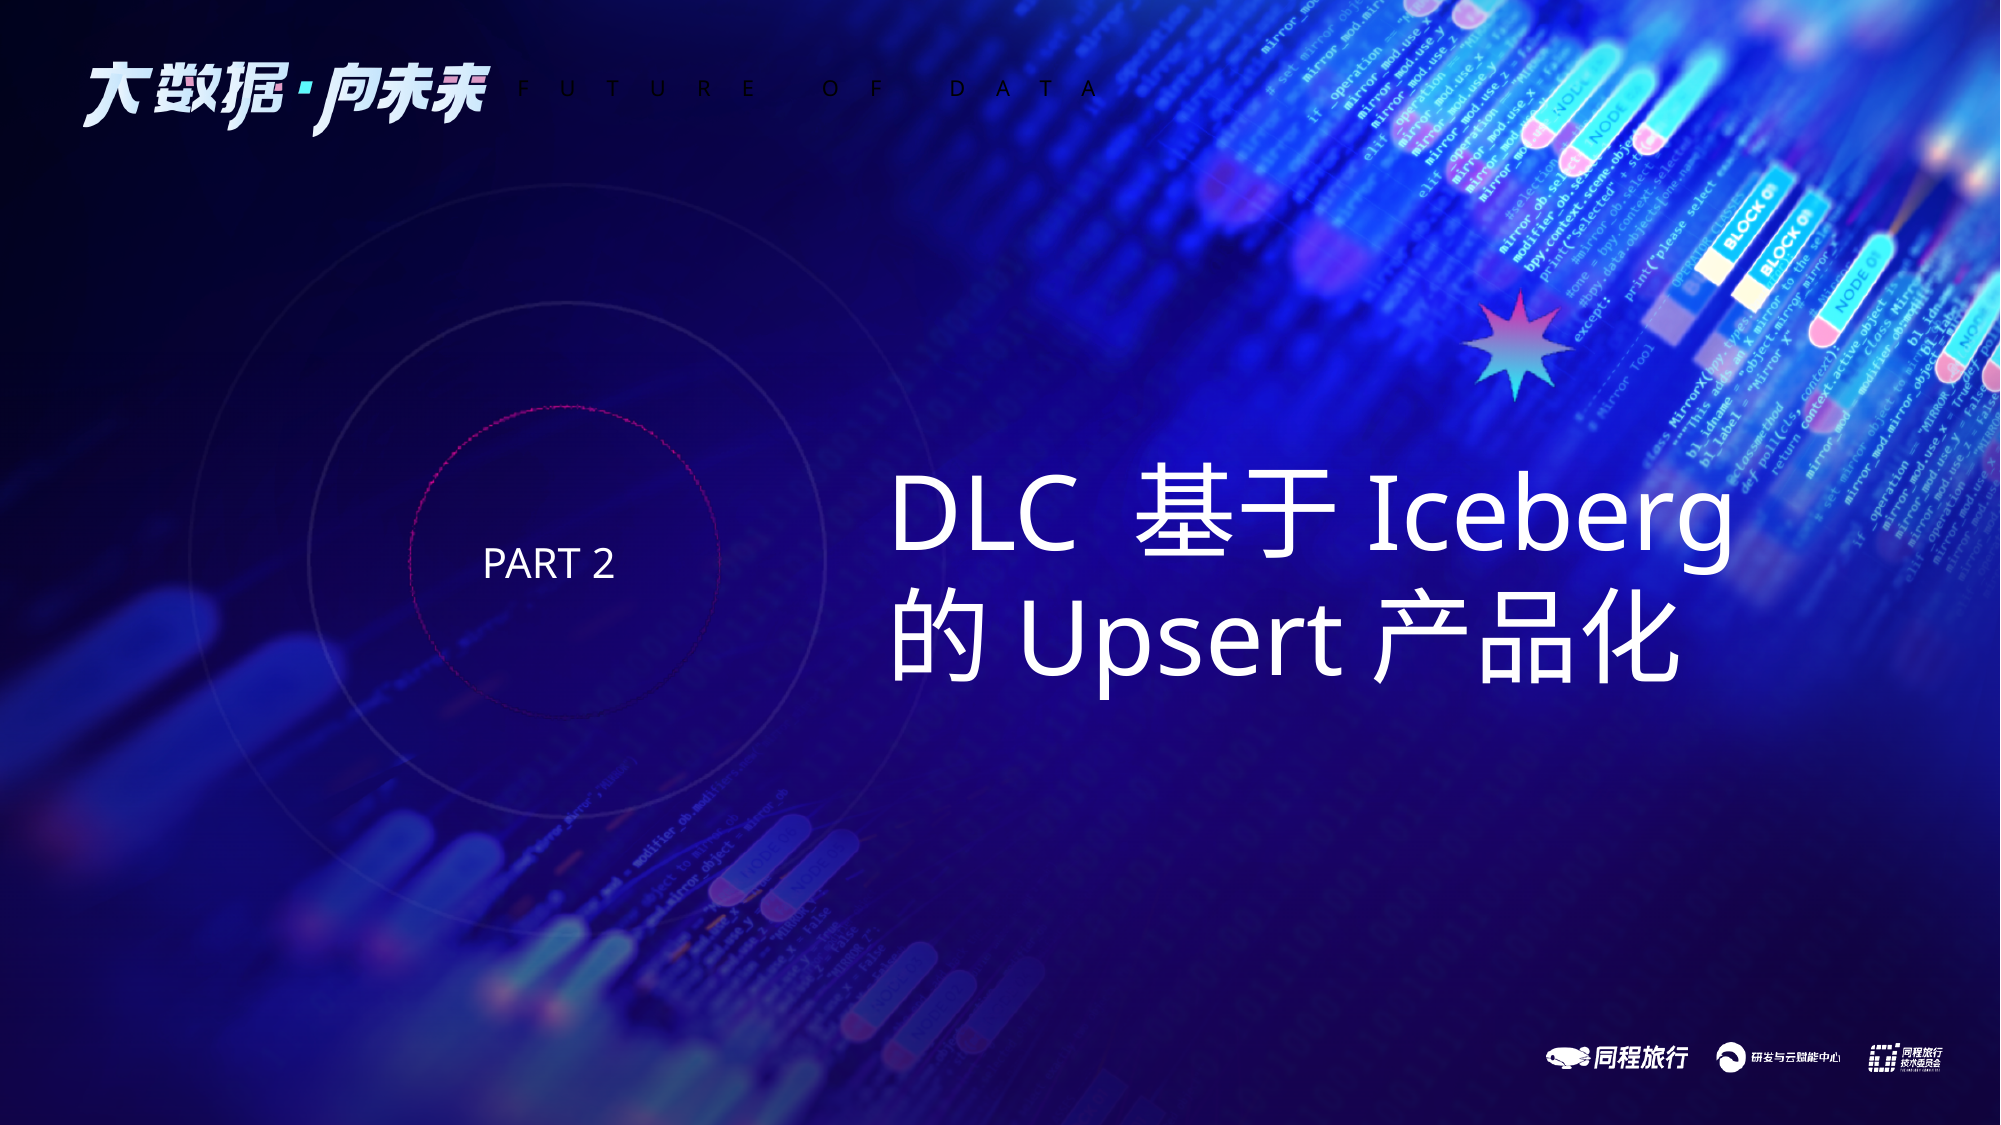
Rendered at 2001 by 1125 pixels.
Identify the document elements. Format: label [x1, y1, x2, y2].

picture [1535, 1037, 1959, 1077]
picture [999, 205, 1700, 497]
text_box [0, 0, 2000, 1125]
picture [186, 181, 1388, 940]
